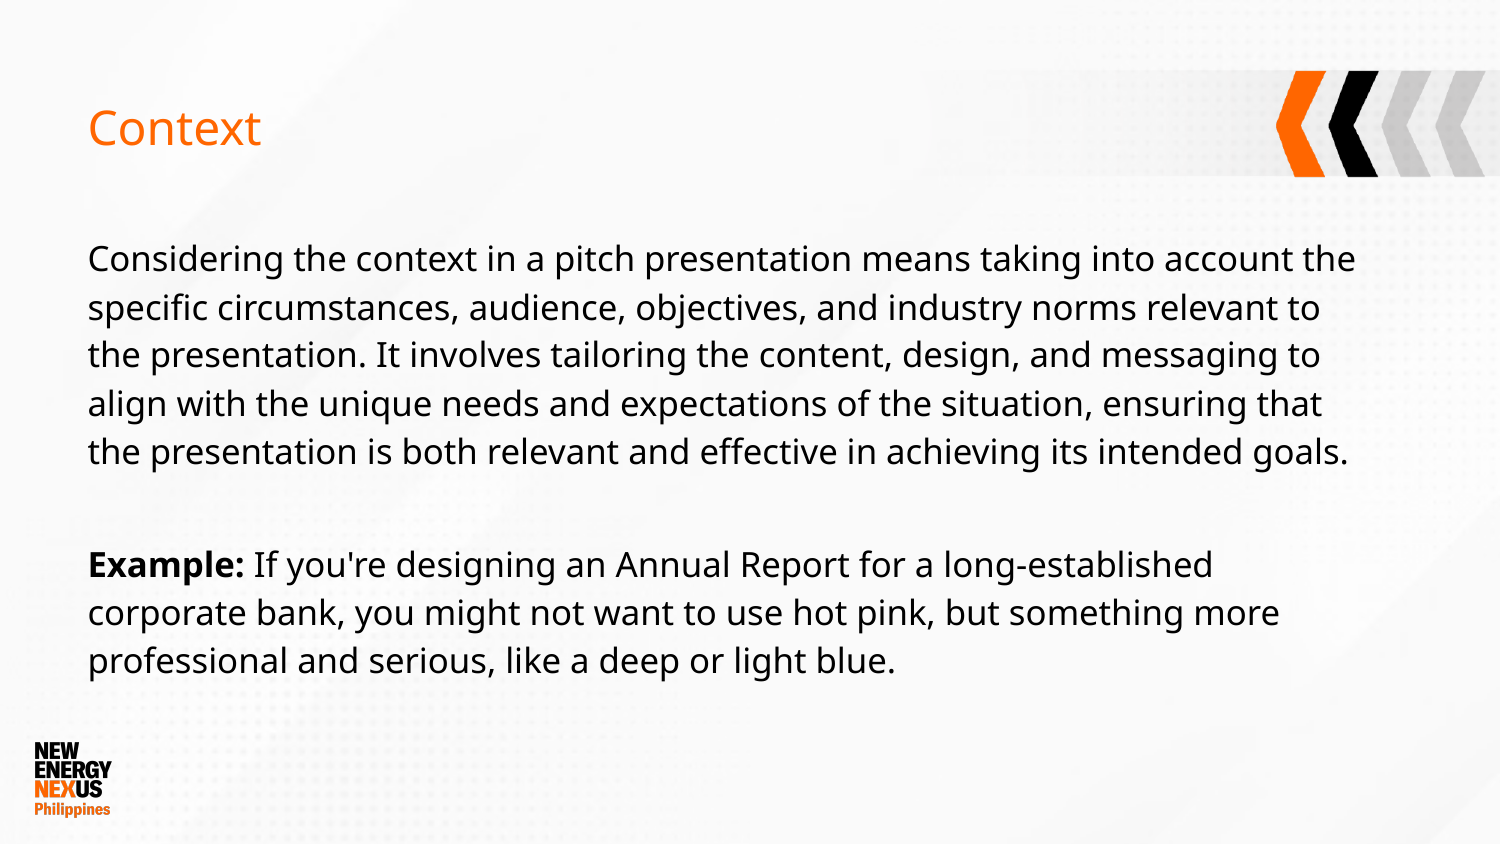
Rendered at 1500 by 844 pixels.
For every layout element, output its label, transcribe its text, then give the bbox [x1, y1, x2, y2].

list Considering the context in a pitch presentation means taking into account the specific circumstances, audience, objectives, and industry norms relevant to the presentation. It involves tailoring the content, design, and messaging to align with the unique needs and expectations of the situation, ensuring that the presentation is both relevant and effective in achieving its intended goals. Example: If you're designing an Annual Report for a long-established corporate bank, you might not want to use hot pink, but something more professional and serious, like a deep or light blue. [72, 215, 1390, 733]
title Context [72, 82, 1390, 171]
picture [34, 741, 113, 821]
picture [821, 70, 1500, 183]
